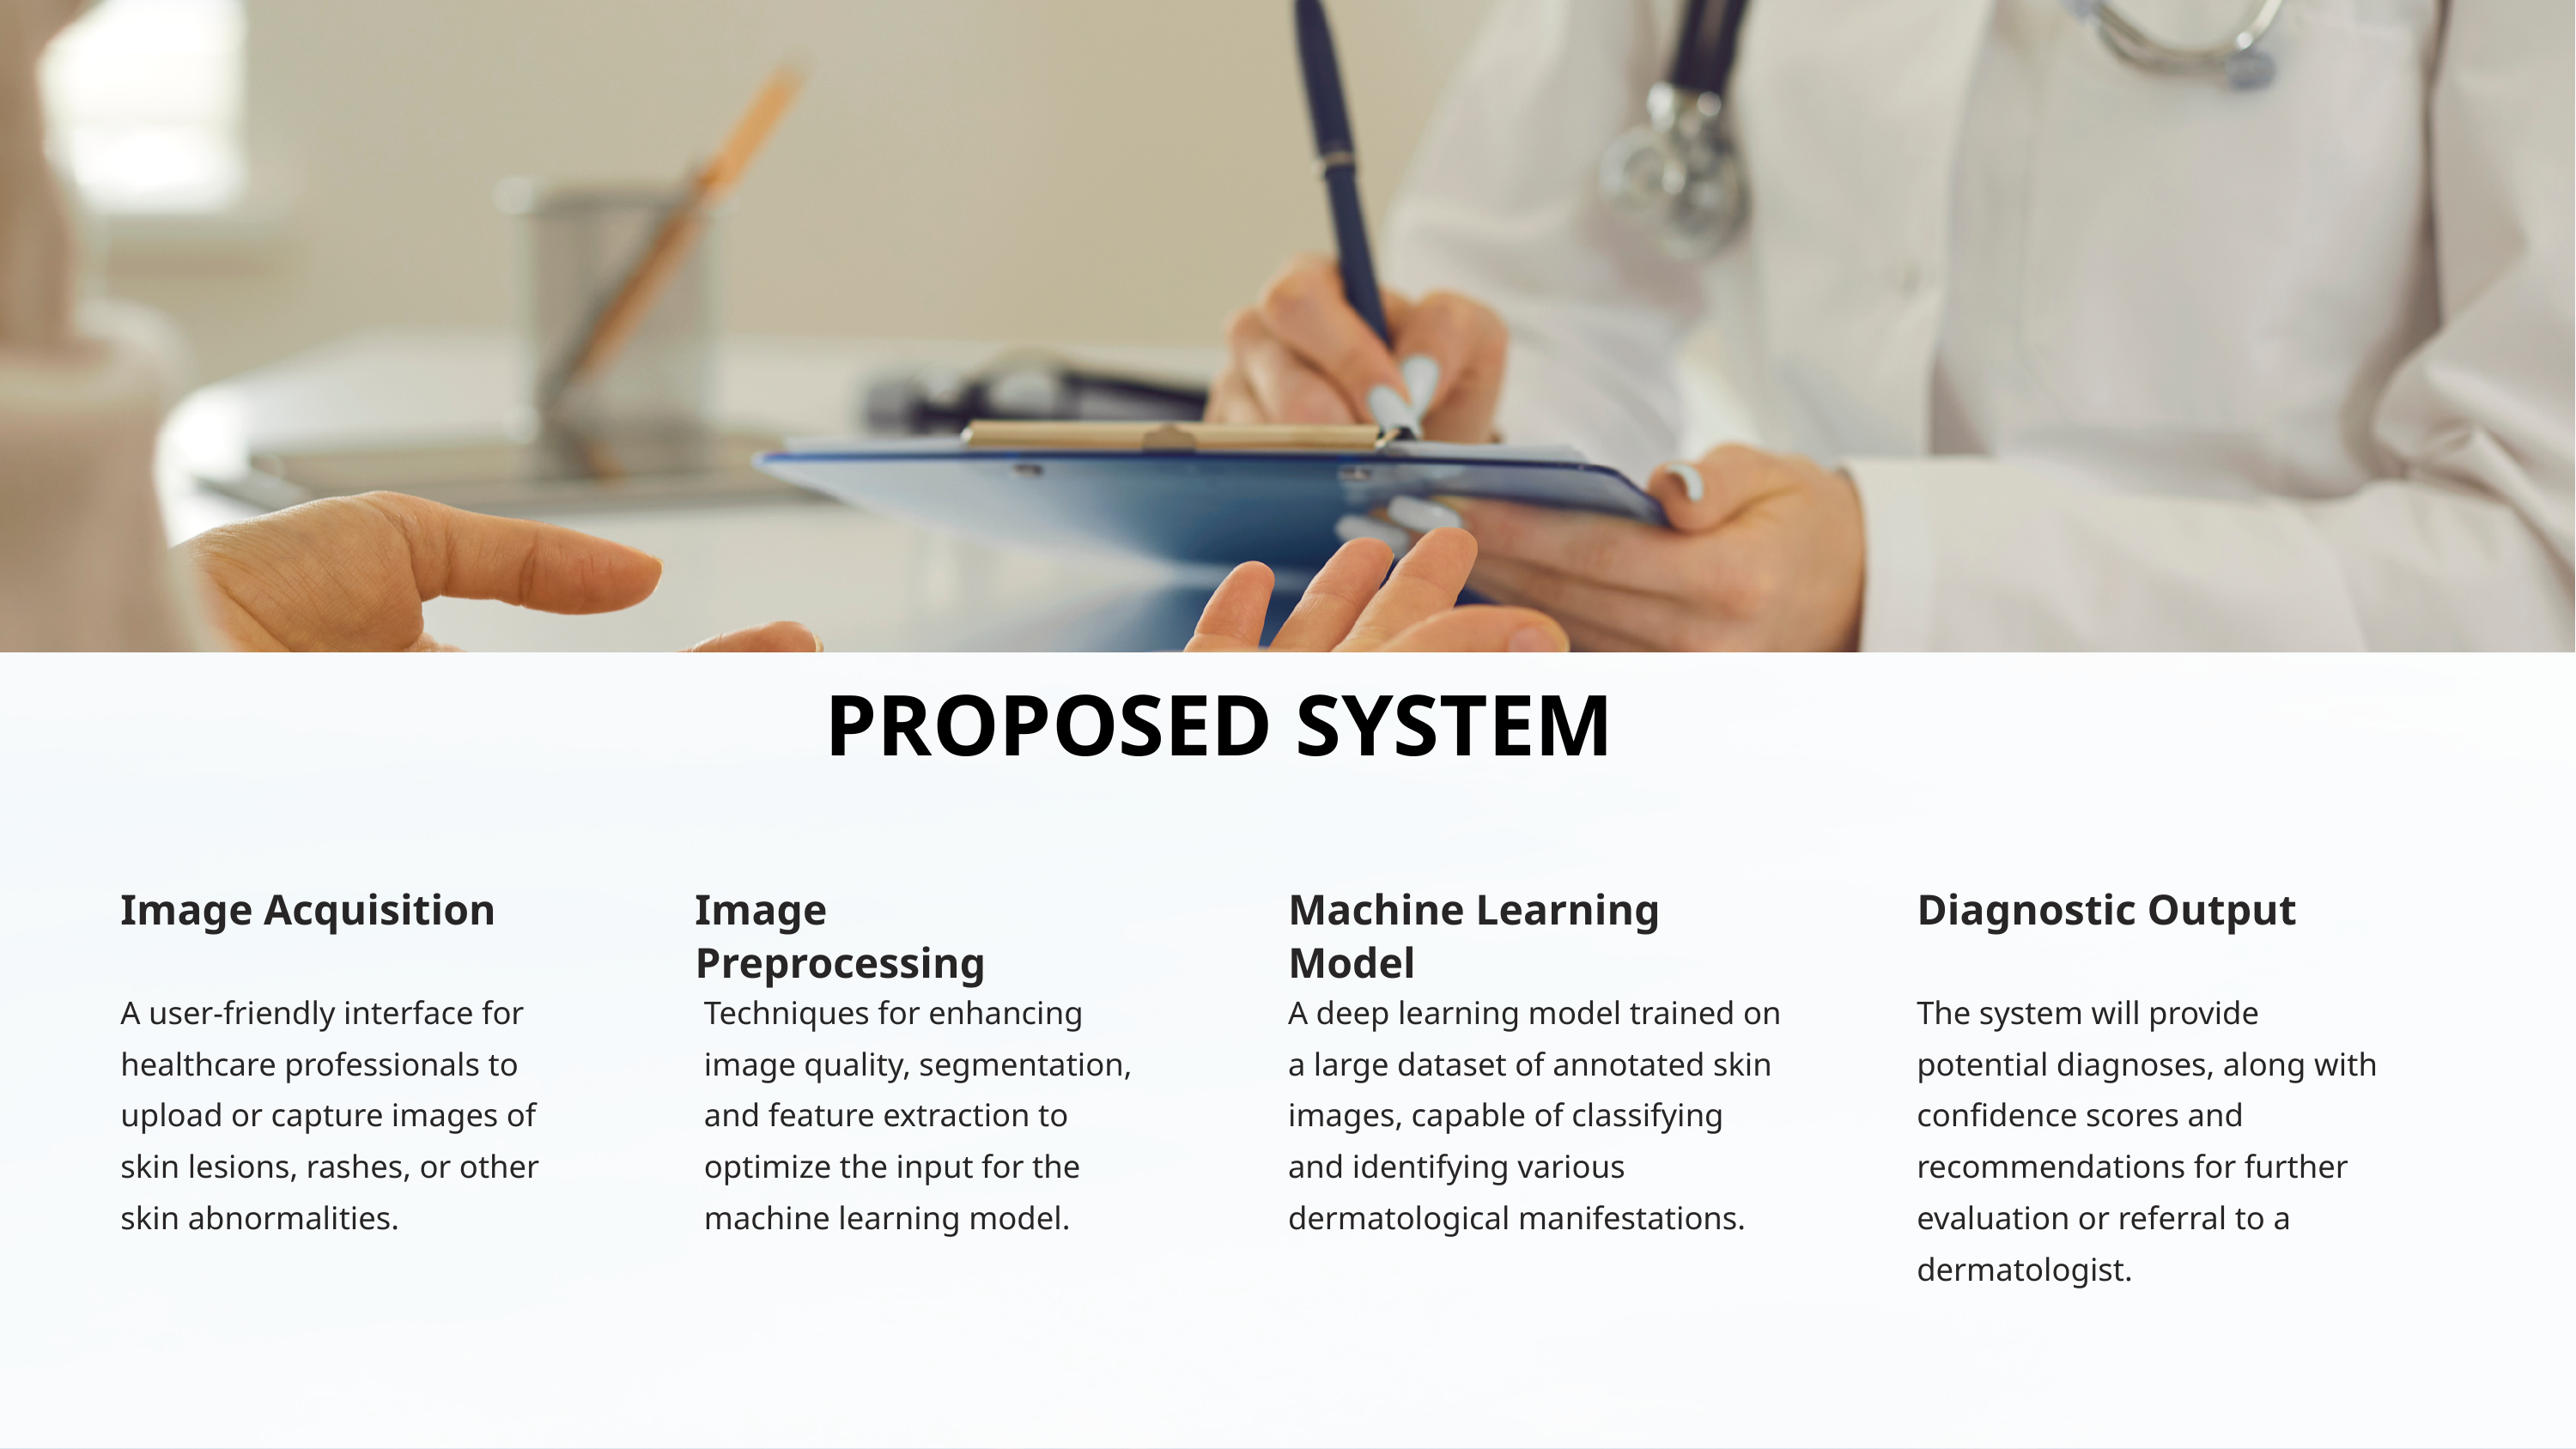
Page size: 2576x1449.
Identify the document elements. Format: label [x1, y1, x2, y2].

text_box [0, 0, 2576, 1449]
